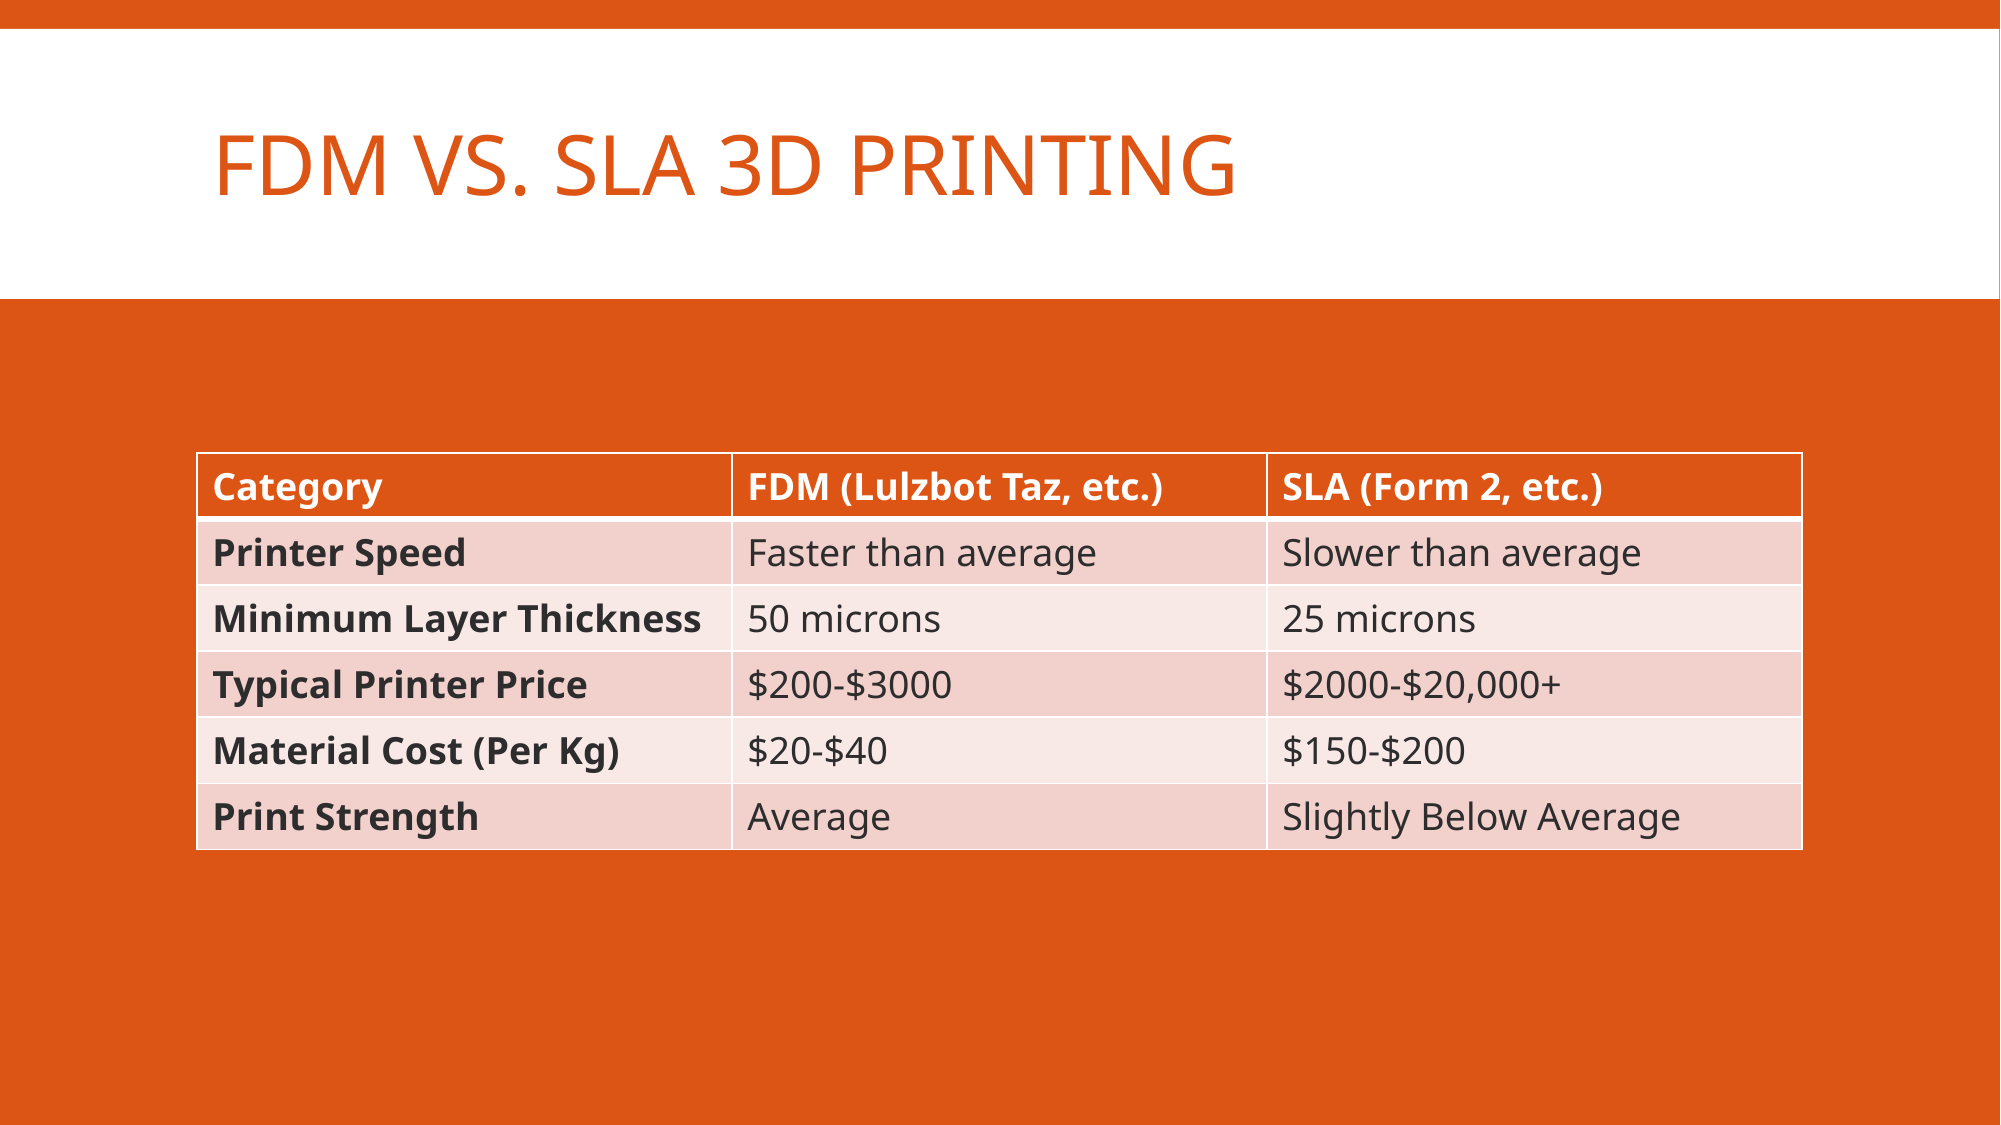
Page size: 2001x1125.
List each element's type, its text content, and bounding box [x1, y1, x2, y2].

table_cell Typical Printer Price [198, 652, 731, 716]
table_cell Faster than average [733, 522, 1266, 584]
table_cell $2000-$20,000+ [1268, 652, 1801, 716]
table_header SLA (Form 2, etc.) [1268, 454, 1801, 516]
table_header FDM (Lulzbot Taz, etc.) [733, 454, 1266, 516]
table_cell Slightly Below Average [1268, 784, 1801, 849]
title FDM vs. SLA 3D Printing [197, 46, 1803, 295]
table_cell Material Cost (Per Kg) [198, 718, 731, 783]
table_cell Minimum Layer Thickness [198, 586, 731, 650]
table_cell $200-$3000 [733, 652, 1266, 716]
table_cell 50 microns [733, 586, 1266, 650]
table_cell Slower than average [1268, 522, 1801, 584]
table_header Category [198, 454, 731, 516]
table_cell $150-$200 [1268, 718, 1801, 783]
table_cell Average [733, 784, 1266, 849]
table_cell $20-$40 [733, 718, 1266, 783]
table_cell 25 microns [1268, 586, 1801, 650]
table_cell Printer Speed [198, 522, 731, 584]
table_cell Print Strength [198, 784, 731, 849]
